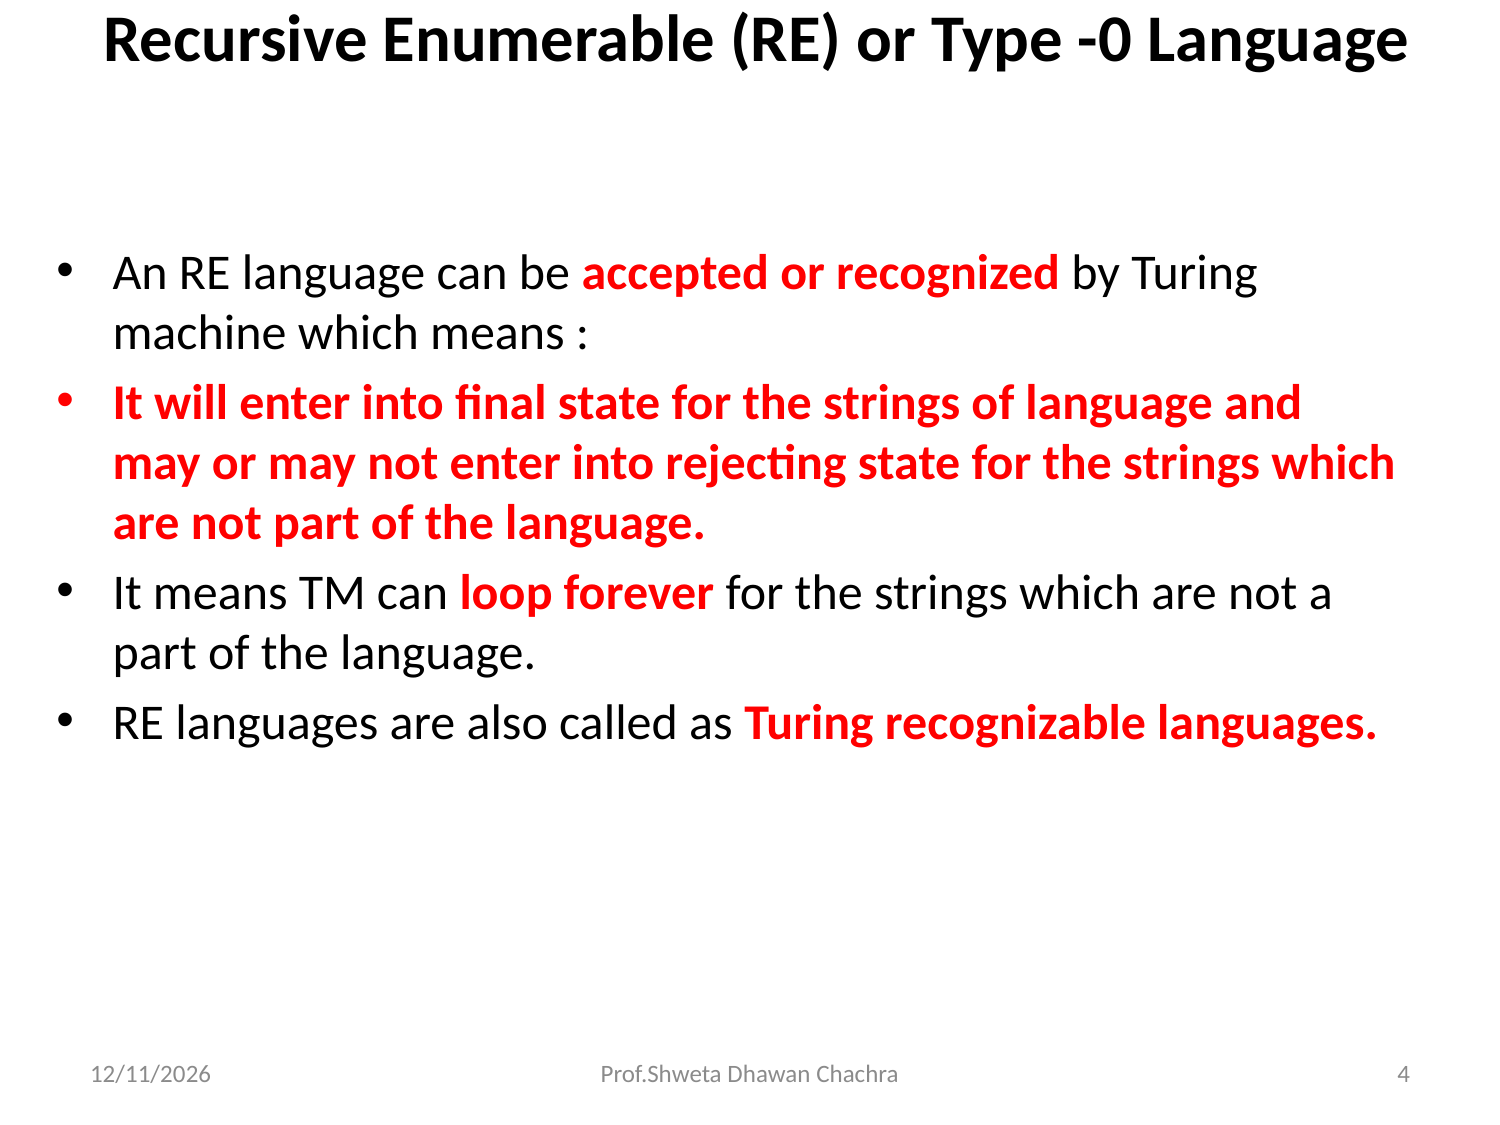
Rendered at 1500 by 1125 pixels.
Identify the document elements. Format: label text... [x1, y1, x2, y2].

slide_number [75, 1042, 425, 1103]
slide_number 4 [1074, 1042, 1425, 1103]
footer Prof.Shweta Dhawan Chachra [512, 1042, 988, 1103]
list An RE language can be accepted or recognized by Turing machine which means : It will enter into final state for the strings of language and may or may not enter into rejecting state for the strings which are not part of the language. It means TM can loop forever for the strings which are not a part of the language. RE languages are also called as Turing recognizable languages. [41, 231, 1412, 975]
title Recursive Enumerable (RE) or Type -0 Language [81, 0, 1432, 69]
